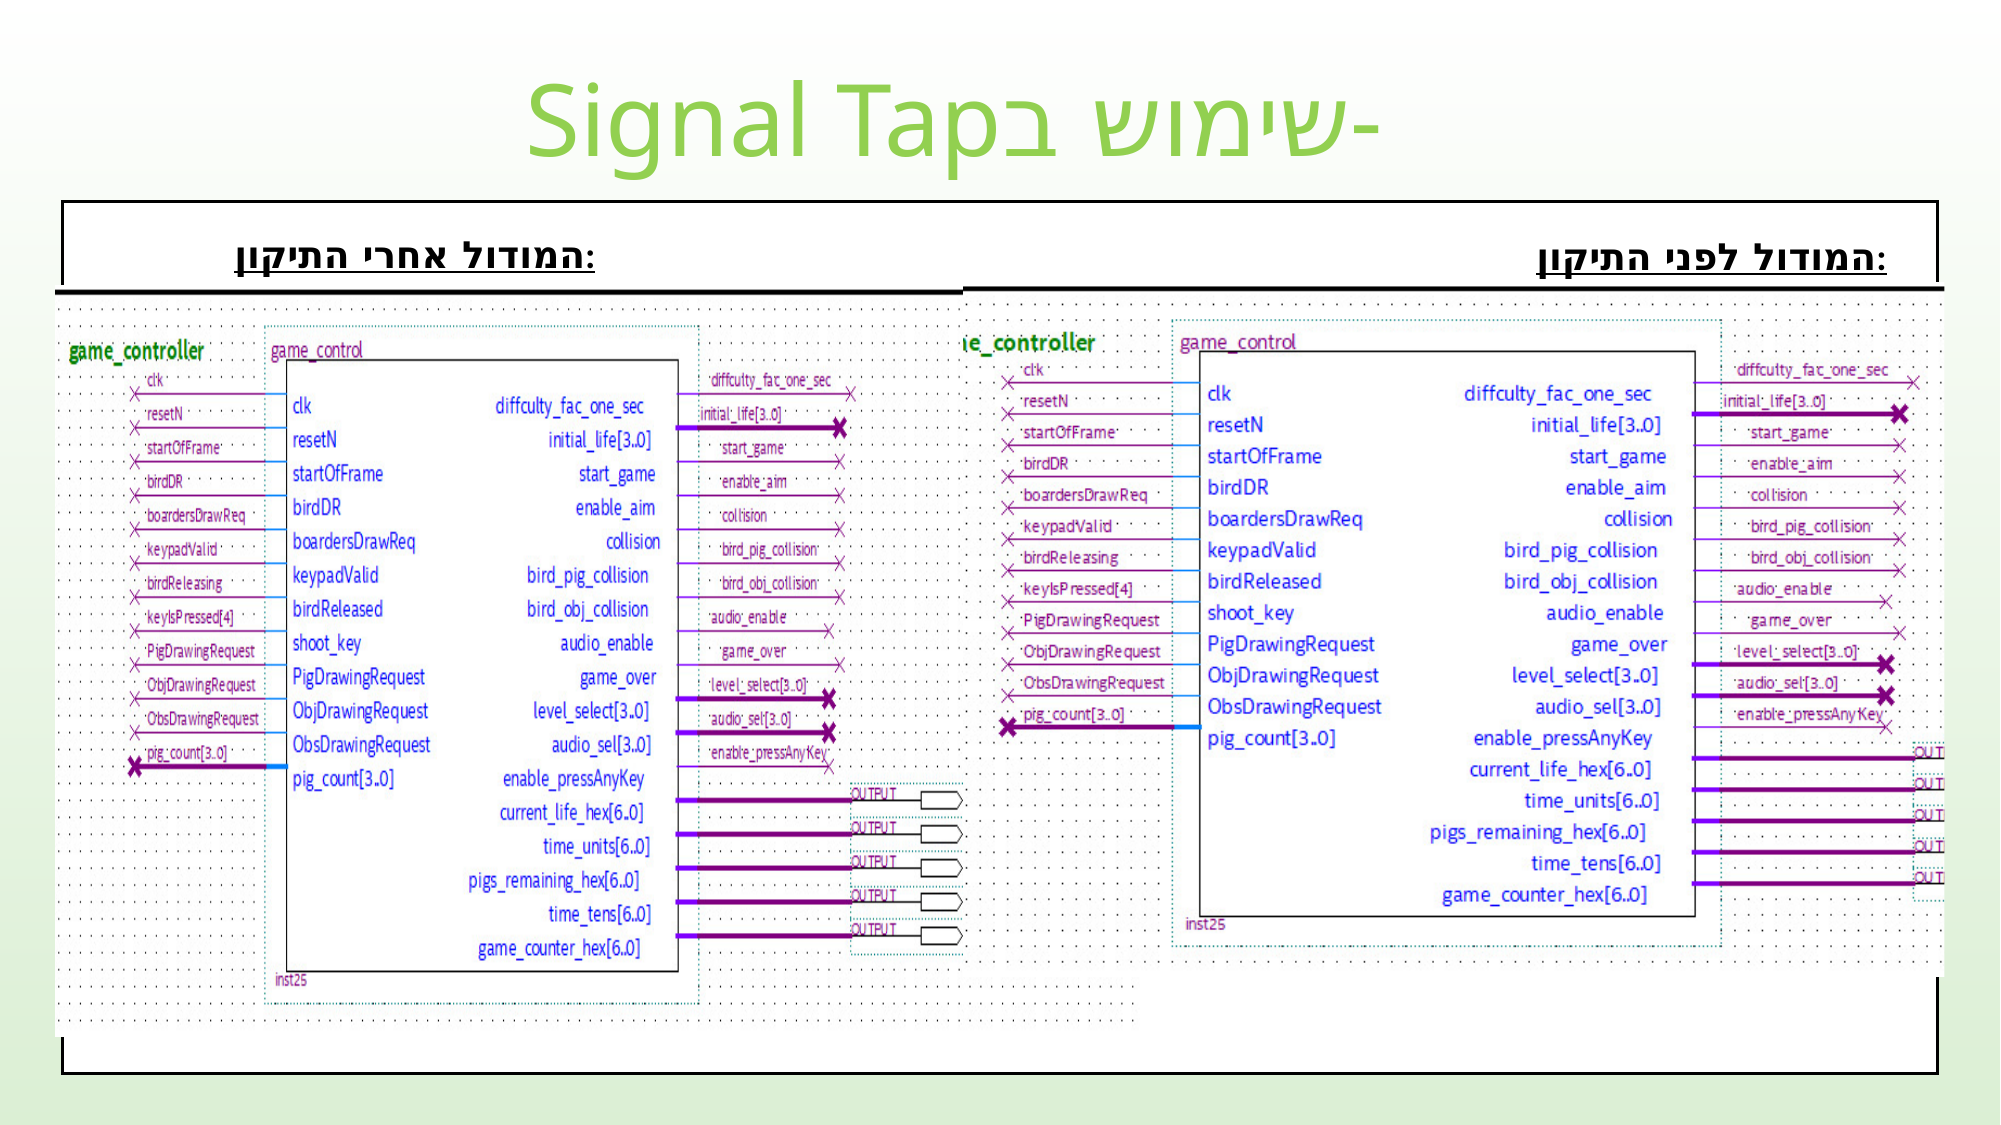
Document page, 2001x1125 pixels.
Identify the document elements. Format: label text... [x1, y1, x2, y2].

picture [55, 282, 1945, 1037]
text_box המודול אחרי התיקון: [219, 223, 611, 284]
text_box Signal Tapשימוש ב- [448, 49, 1486, 185]
text_box המודול לפני התיקון: [1521, 225, 1914, 280]
